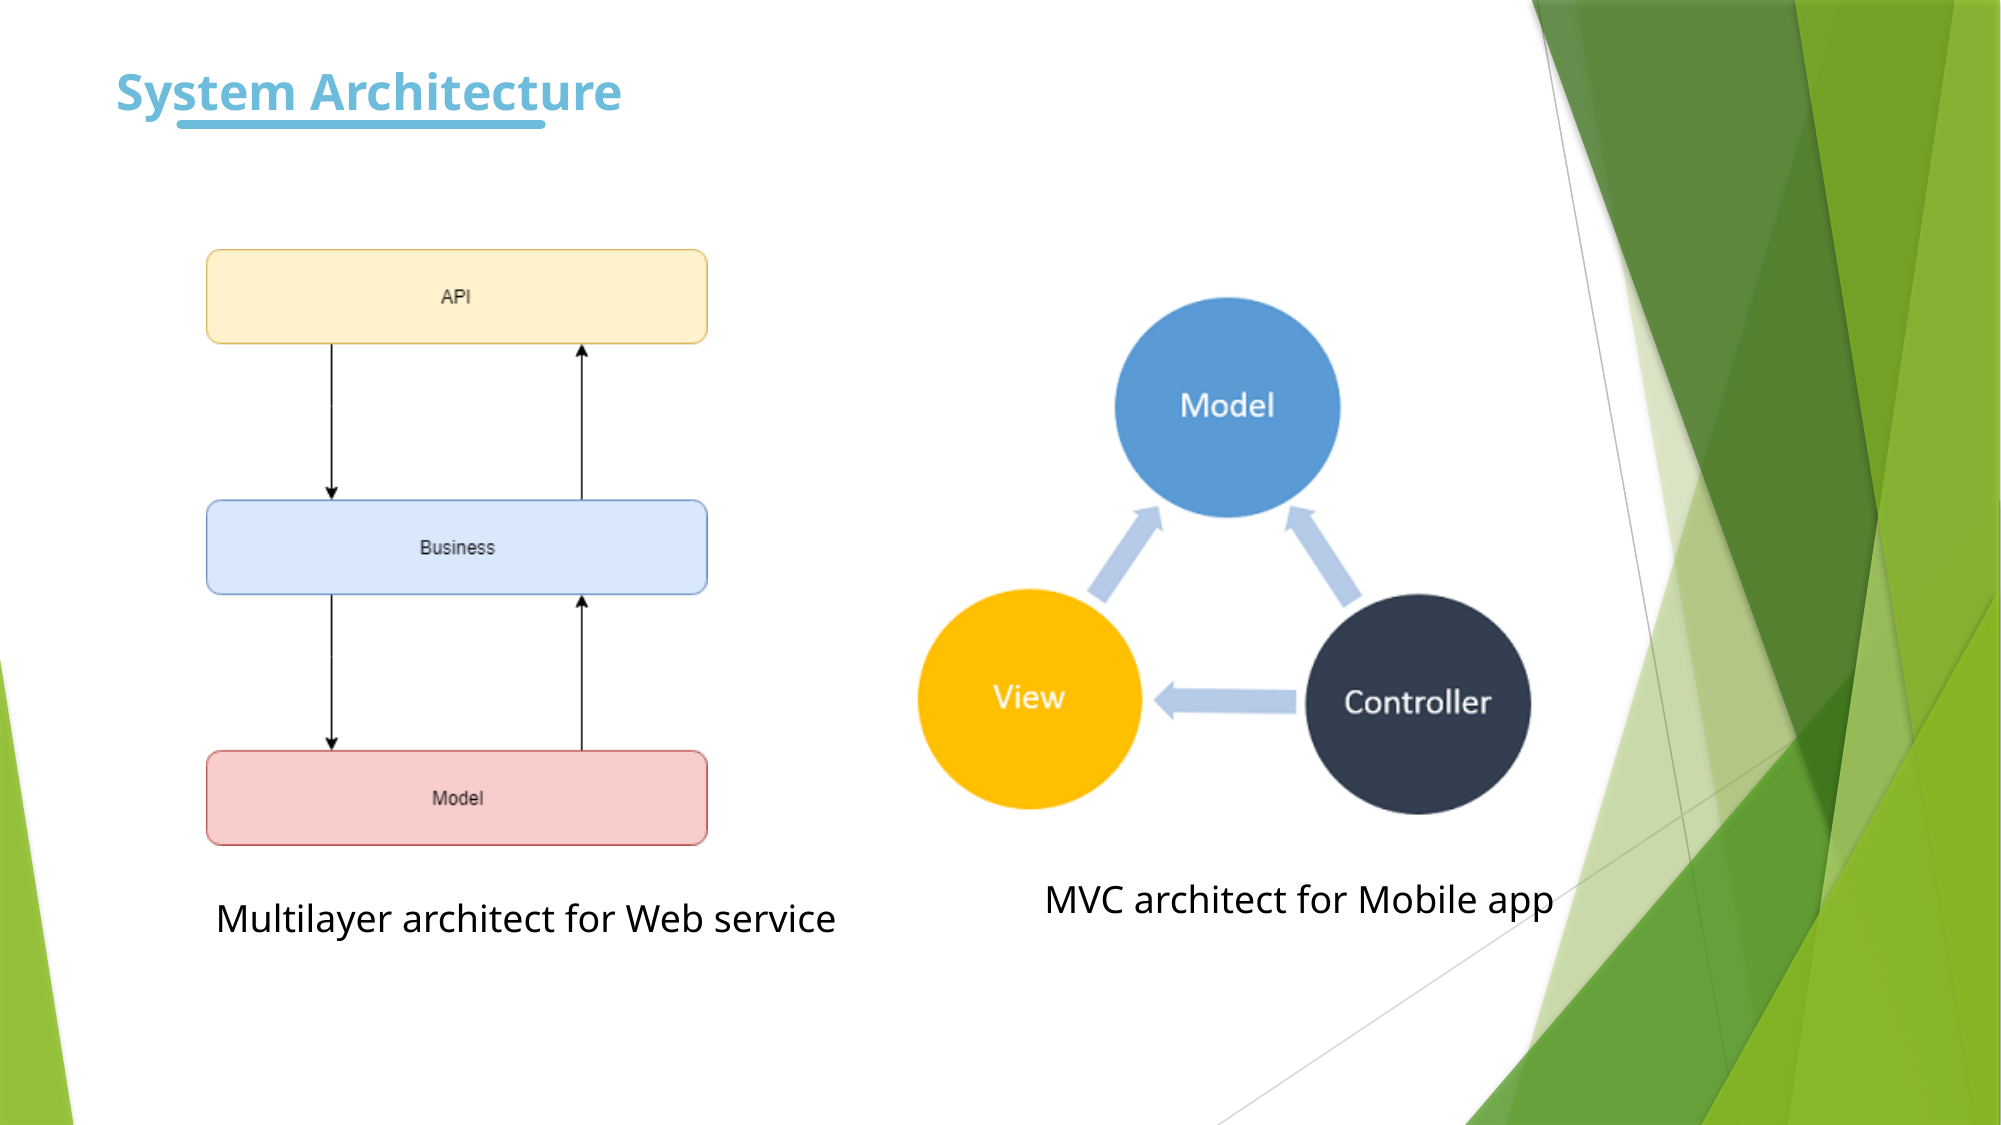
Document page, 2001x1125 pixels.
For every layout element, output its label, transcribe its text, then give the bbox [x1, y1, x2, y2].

picture [205, 249, 709, 846]
text_box System Architecture [101, 52, 639, 128]
picture [912, 254, 1547, 846]
text_box Multilayer architect for Web service [200, 887, 852, 948]
text_box MVC architect for Mobile app [1029, 868, 1570, 929]
